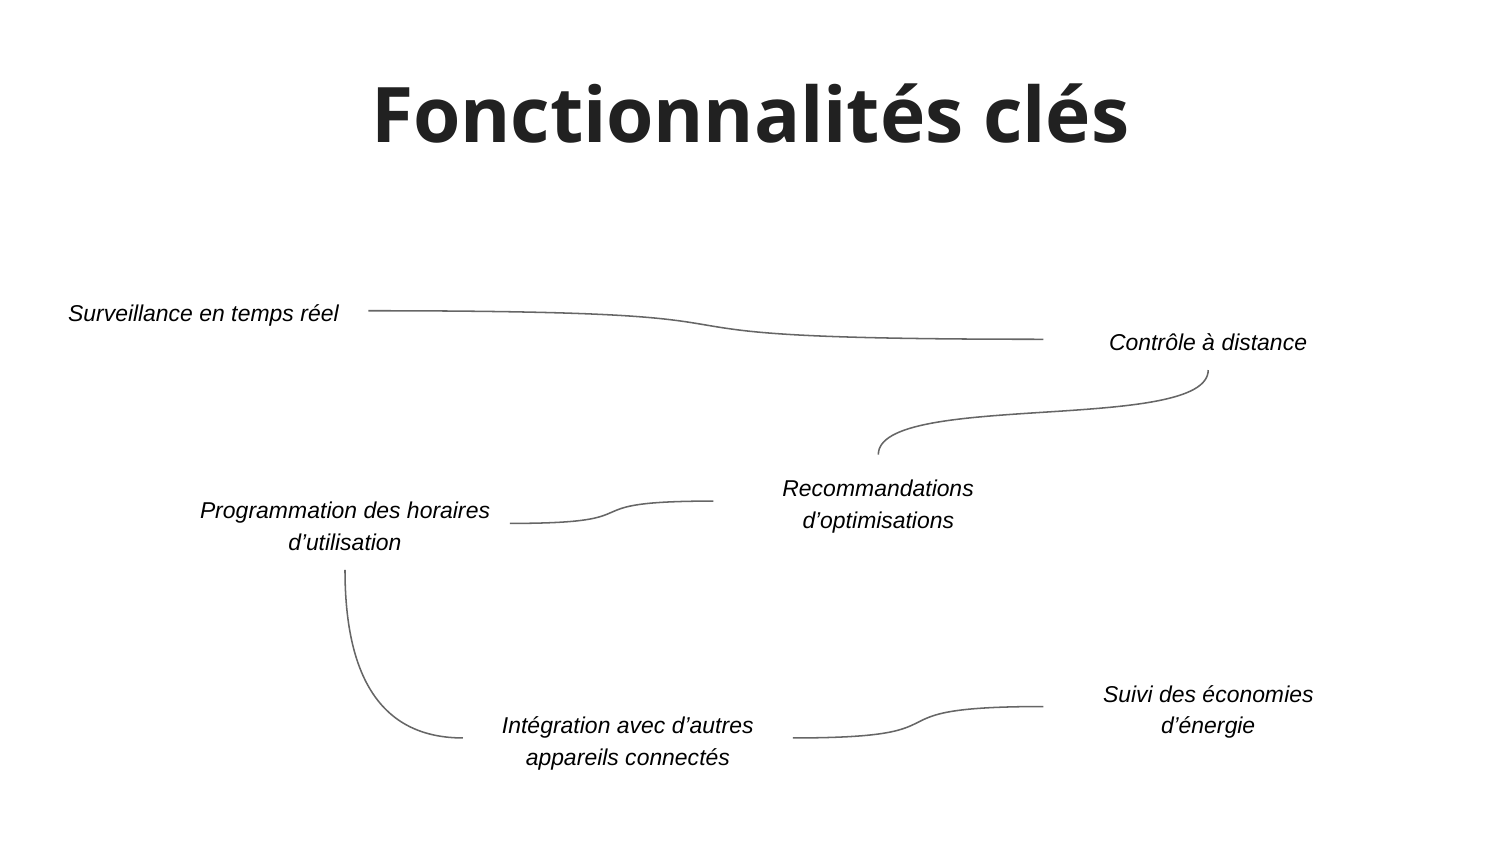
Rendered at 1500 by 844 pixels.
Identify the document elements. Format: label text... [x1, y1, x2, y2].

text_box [318, 592, 490, 711]
text_box Contrôle à distance [1093, 308, 1374, 370]
text_box Recommandations d’optimisations [713, 454, 994, 548]
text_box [509, 499, 714, 523]
text_box Programmation des horaires d’utilisation [180, 476, 510, 570]
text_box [792, 704, 1044, 737]
text_box Intégration avec d’autres appareils connectés [462, 691, 793, 785]
text_box Suivi des économies d’énergie [1043, 660, 1374, 754]
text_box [999, 245, 1088, 576]
text_box Surveillance en temps réel [38, 279, 369, 342]
title Fonctionnalités clés [50, 50, 1451, 174]
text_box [368, 308, 994, 338]
